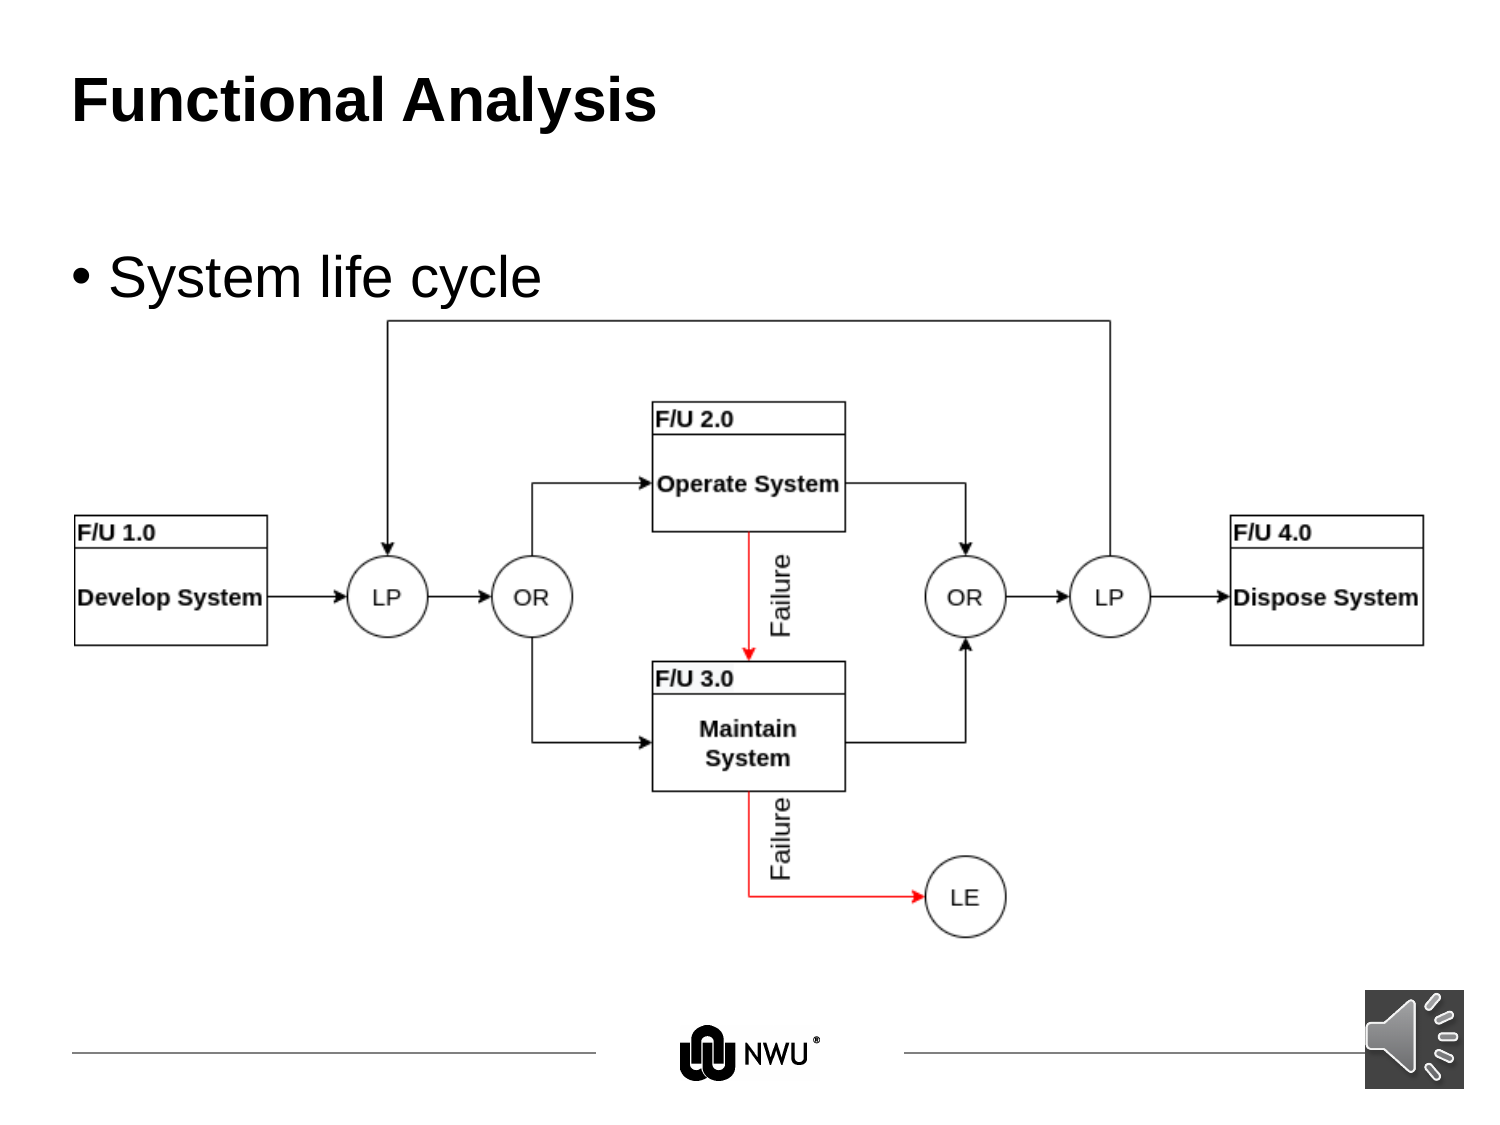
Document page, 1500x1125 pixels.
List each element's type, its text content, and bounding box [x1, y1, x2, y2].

picture [680, 1025, 820, 1081]
list System life cycle [56, 239, 1444, 981]
picture [74, 309, 1426, 941]
title Functional Analysis [56, 59, 1444, 208]
picture [1364, 989, 1465, 1090]
